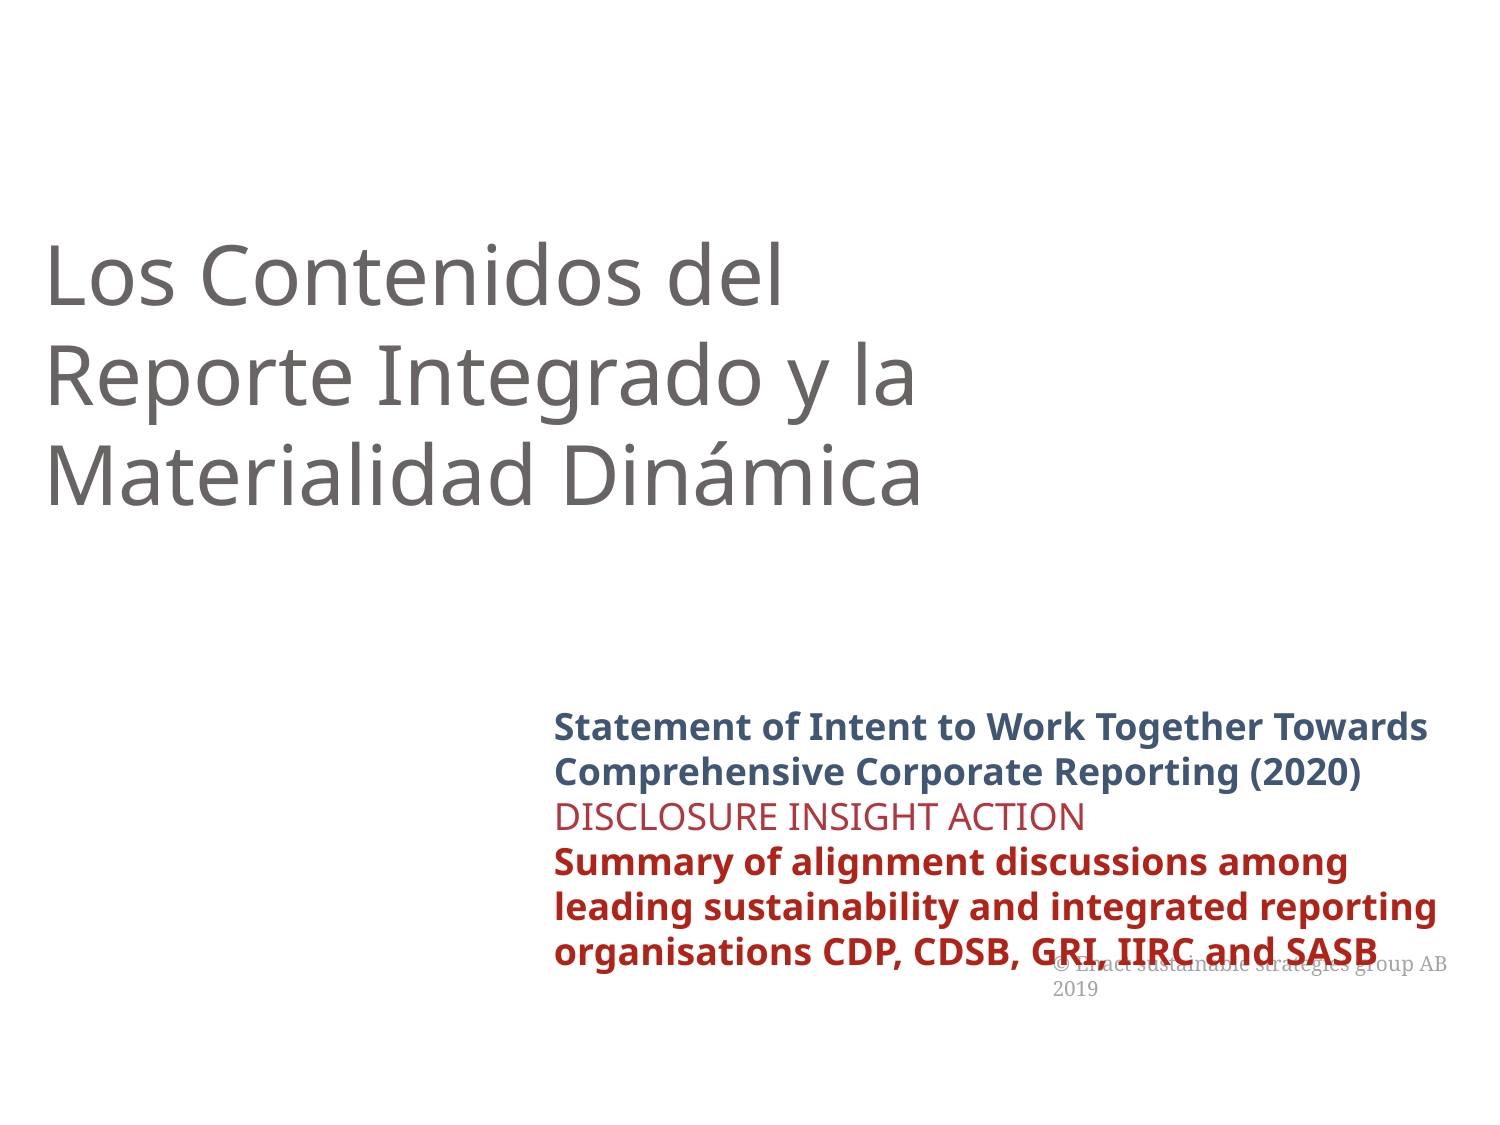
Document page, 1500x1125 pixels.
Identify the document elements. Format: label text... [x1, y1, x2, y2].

text_box © Enact sustainable strategies group AB 2019 [1037, 980, 1494, 1008]
text_box Statement of Intent to Work Together Towards Comprehensive Corporate Reporting (2020) DISCLOSURE INSIGHT ACTION Summary of alignment discussions among leading sustainability and integrated reporting organisations CDP, CDSB, GRI, IIRC and SASB [539, 695, 1494, 980]
title Los Contenidos del Reporte Integrado y la Materialidad Dinámica [28, 214, 1070, 407]
